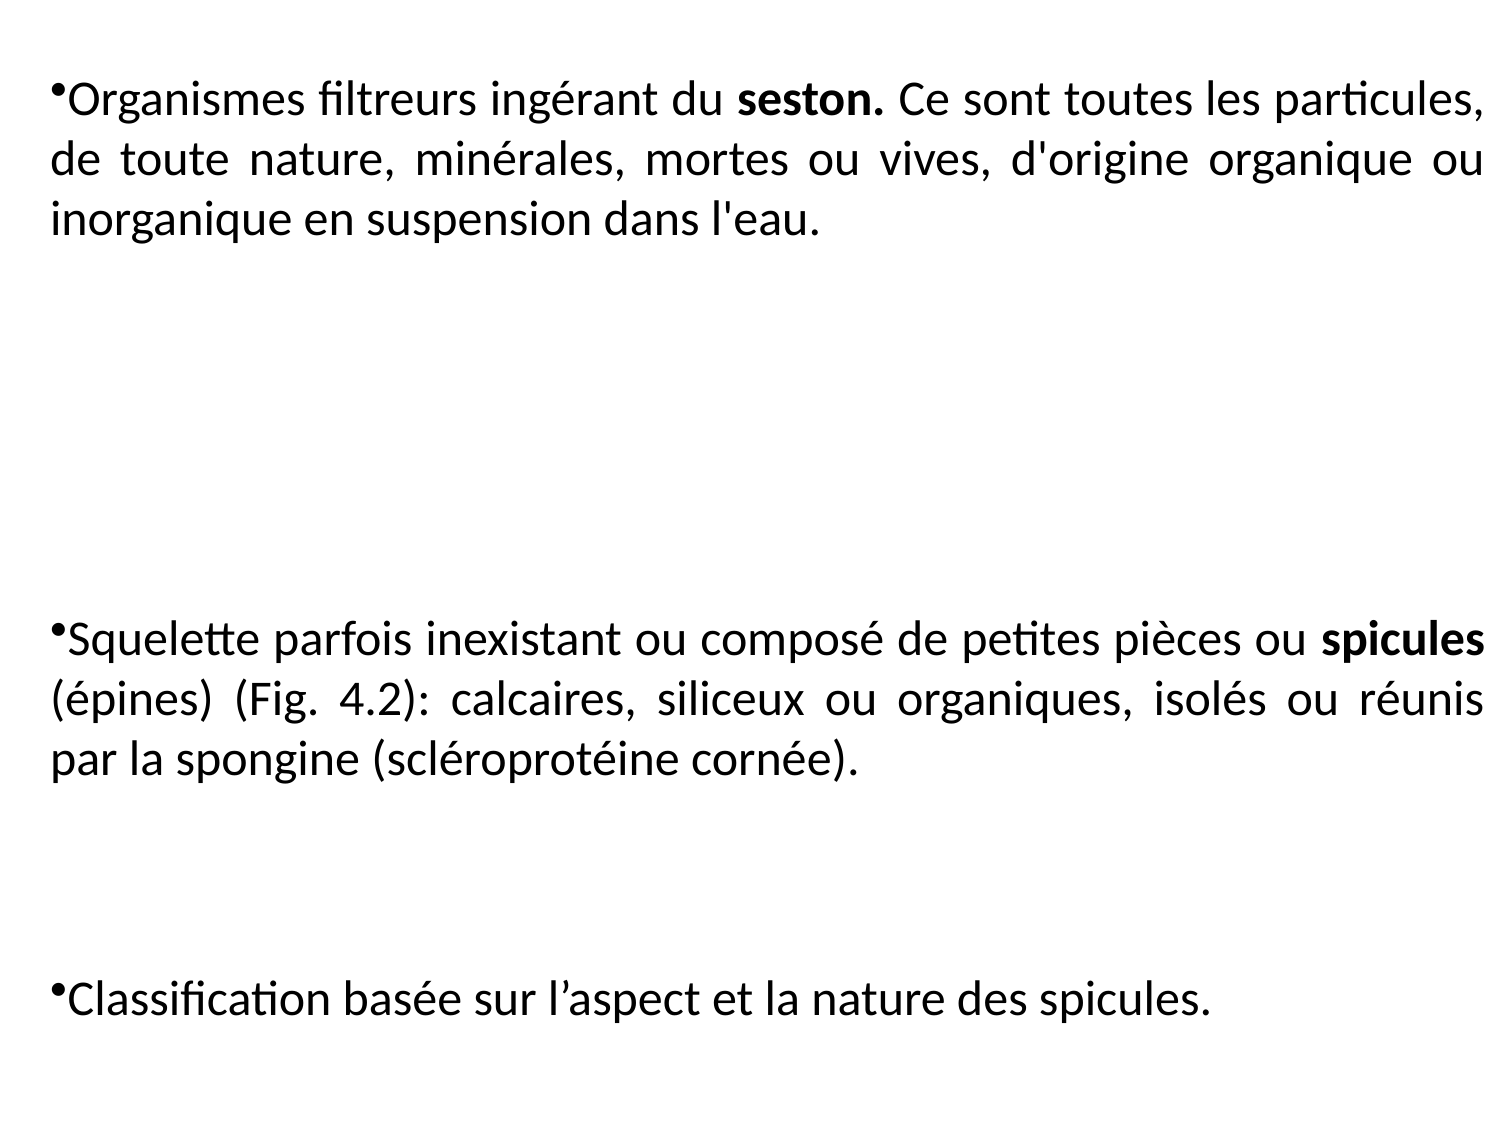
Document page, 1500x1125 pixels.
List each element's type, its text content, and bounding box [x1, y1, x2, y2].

text_box Organismes filtreurs ingérant du seston. Ce sont toutes les particules, de toute nature, minérales, mortes ou vives, d'origine organique ou inorganique en suspension dans l'eau. Squelette parfois inexistant ou composé de petites pièces ou spicules (épines) (Fig. 4.2): calcaires, siliceux ou organiques, isolés ou réunis par la spongine (scléroprotéine cornée). Classification basée sur l’aspect et la nature des spicules. [35, 58, 1500, 1034]
